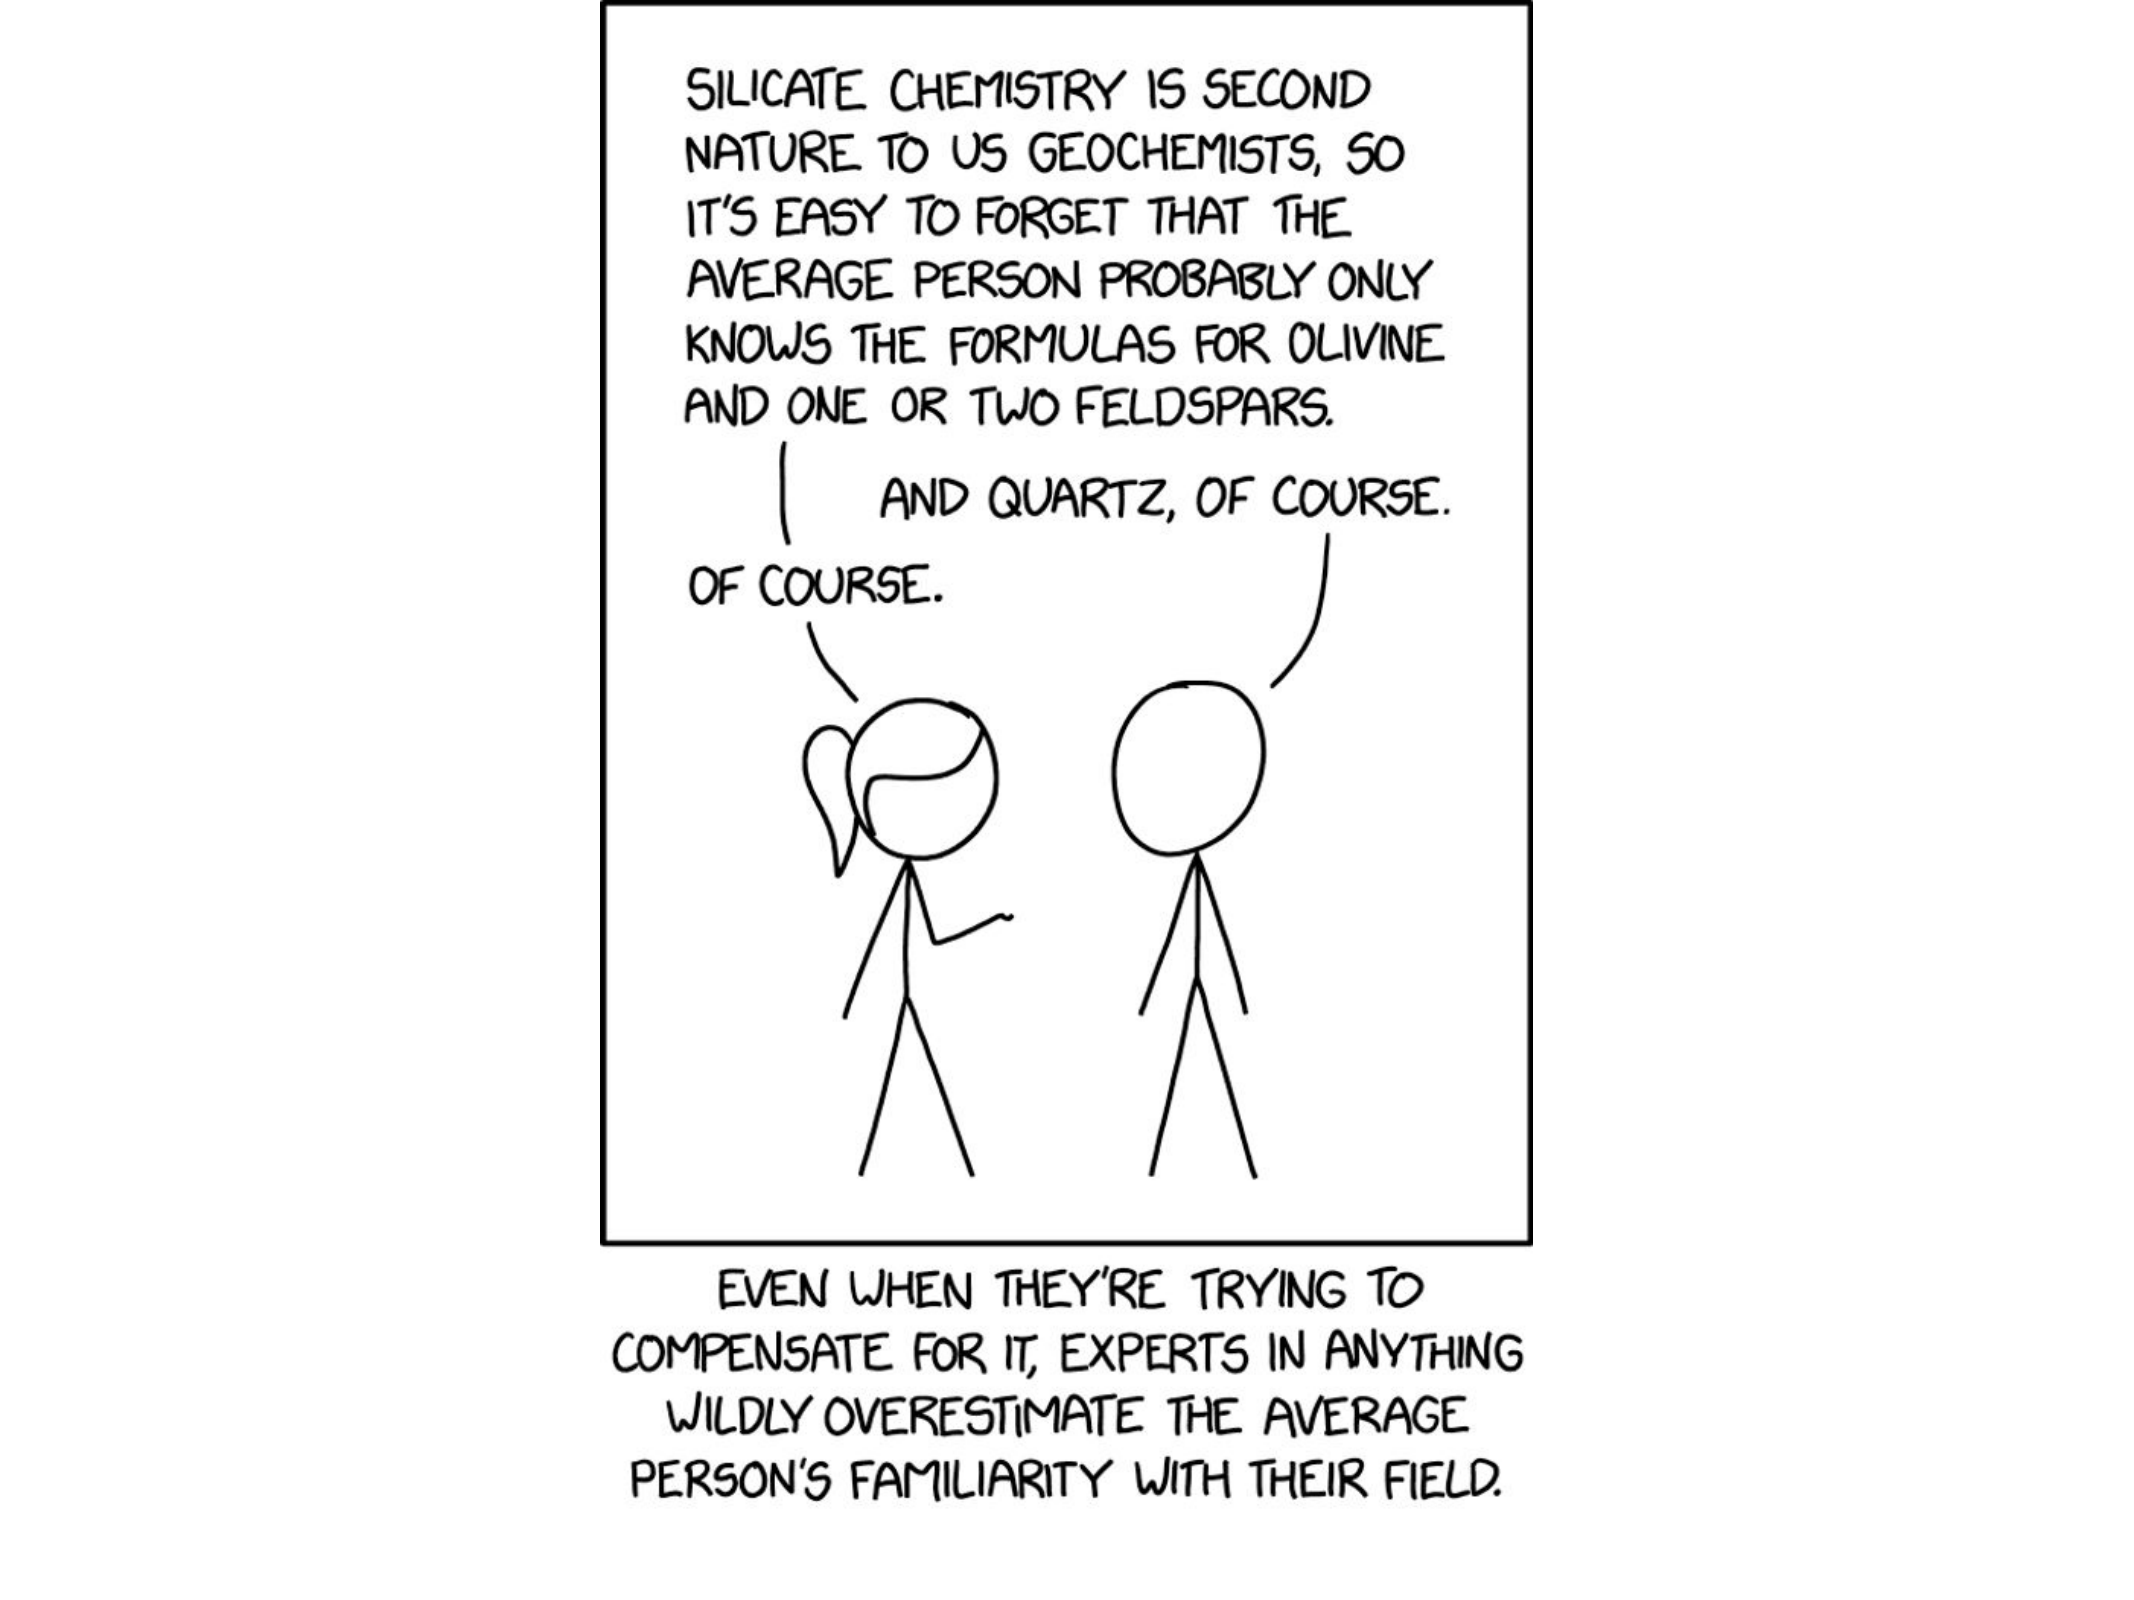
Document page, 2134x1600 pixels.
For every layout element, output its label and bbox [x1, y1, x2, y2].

picture [600, 0, 1533, 1521]
